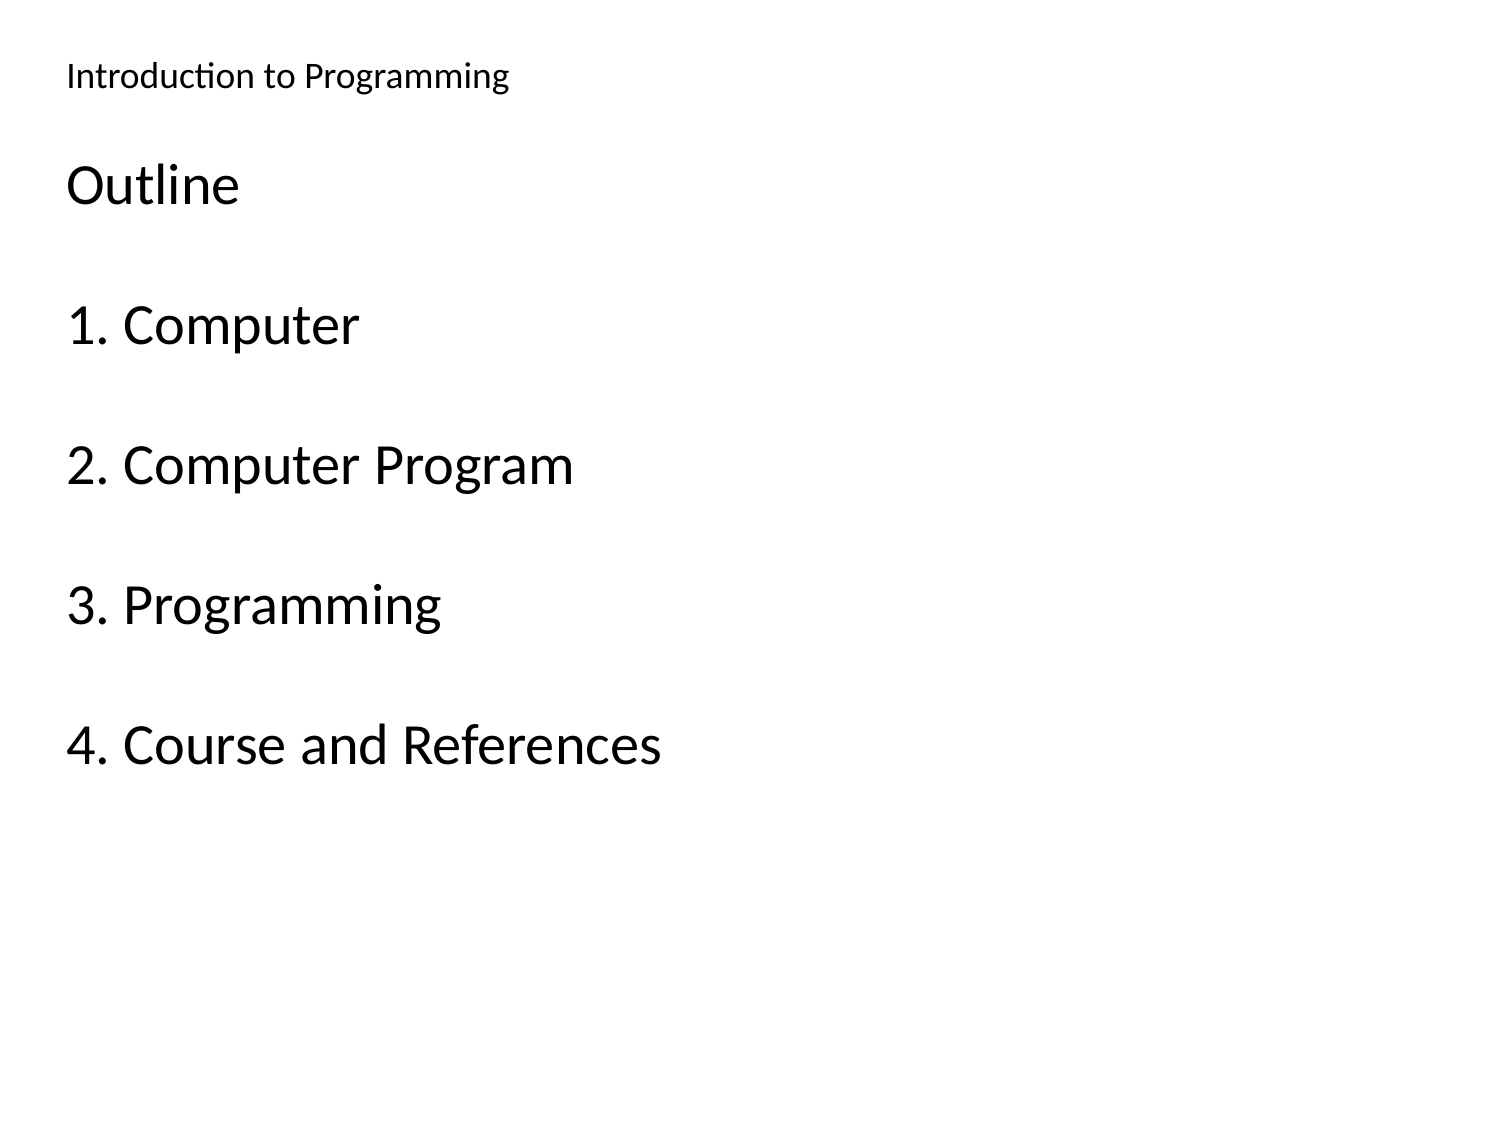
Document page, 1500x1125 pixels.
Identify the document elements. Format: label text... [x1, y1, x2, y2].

text_box Outline 1. Computer 2. Computer Program 3. Programming 4. Course and References [51, 138, 1397, 784]
text_box Introduction to Programming [51, 43, 533, 103]
